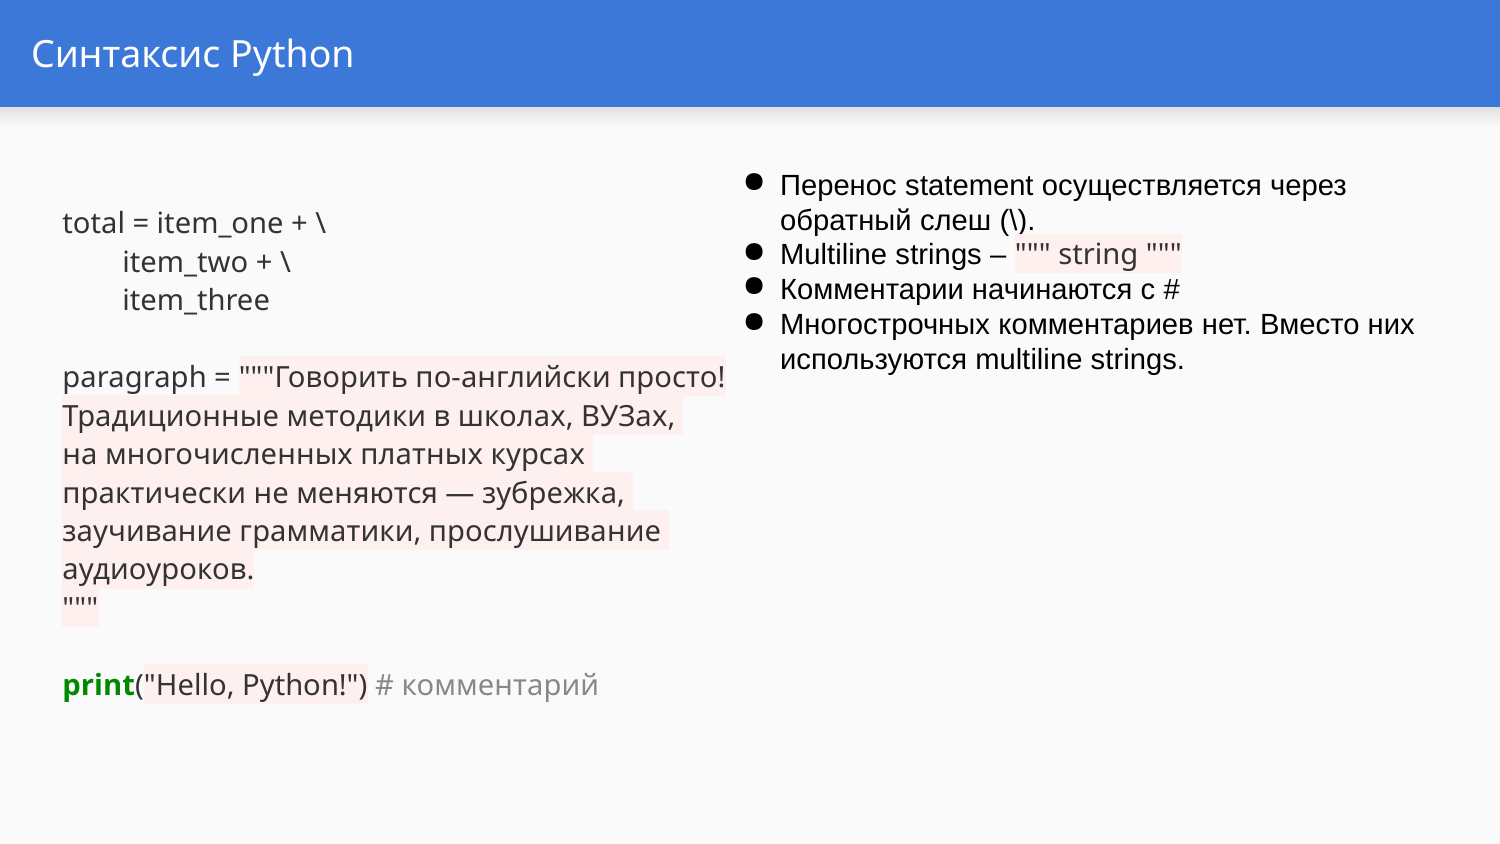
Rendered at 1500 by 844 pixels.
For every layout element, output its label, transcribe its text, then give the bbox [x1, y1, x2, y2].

title Синтаксис Python [16, 2, 1464, 102]
text_box Перенос statement осуществляется через обратный слеш (\). Multiline strings – """ string """ Комментарии начинаются с # Многострочных комментариев нет. Вместо них используются multiline strings. [690, 150, 1435, 750]
text_box total = item_one + \ item_two + \ item_three paragraph = """Говорить по-английски просто! Традиционные методики в школах, ВУЗах, на многочисленных платных курсах практически не меняются — зубрежка, заучивание грамматики, прослушивание аудиоуроков. """ print("Hello, Python!") # комментарий [47, 132, 768, 808]
